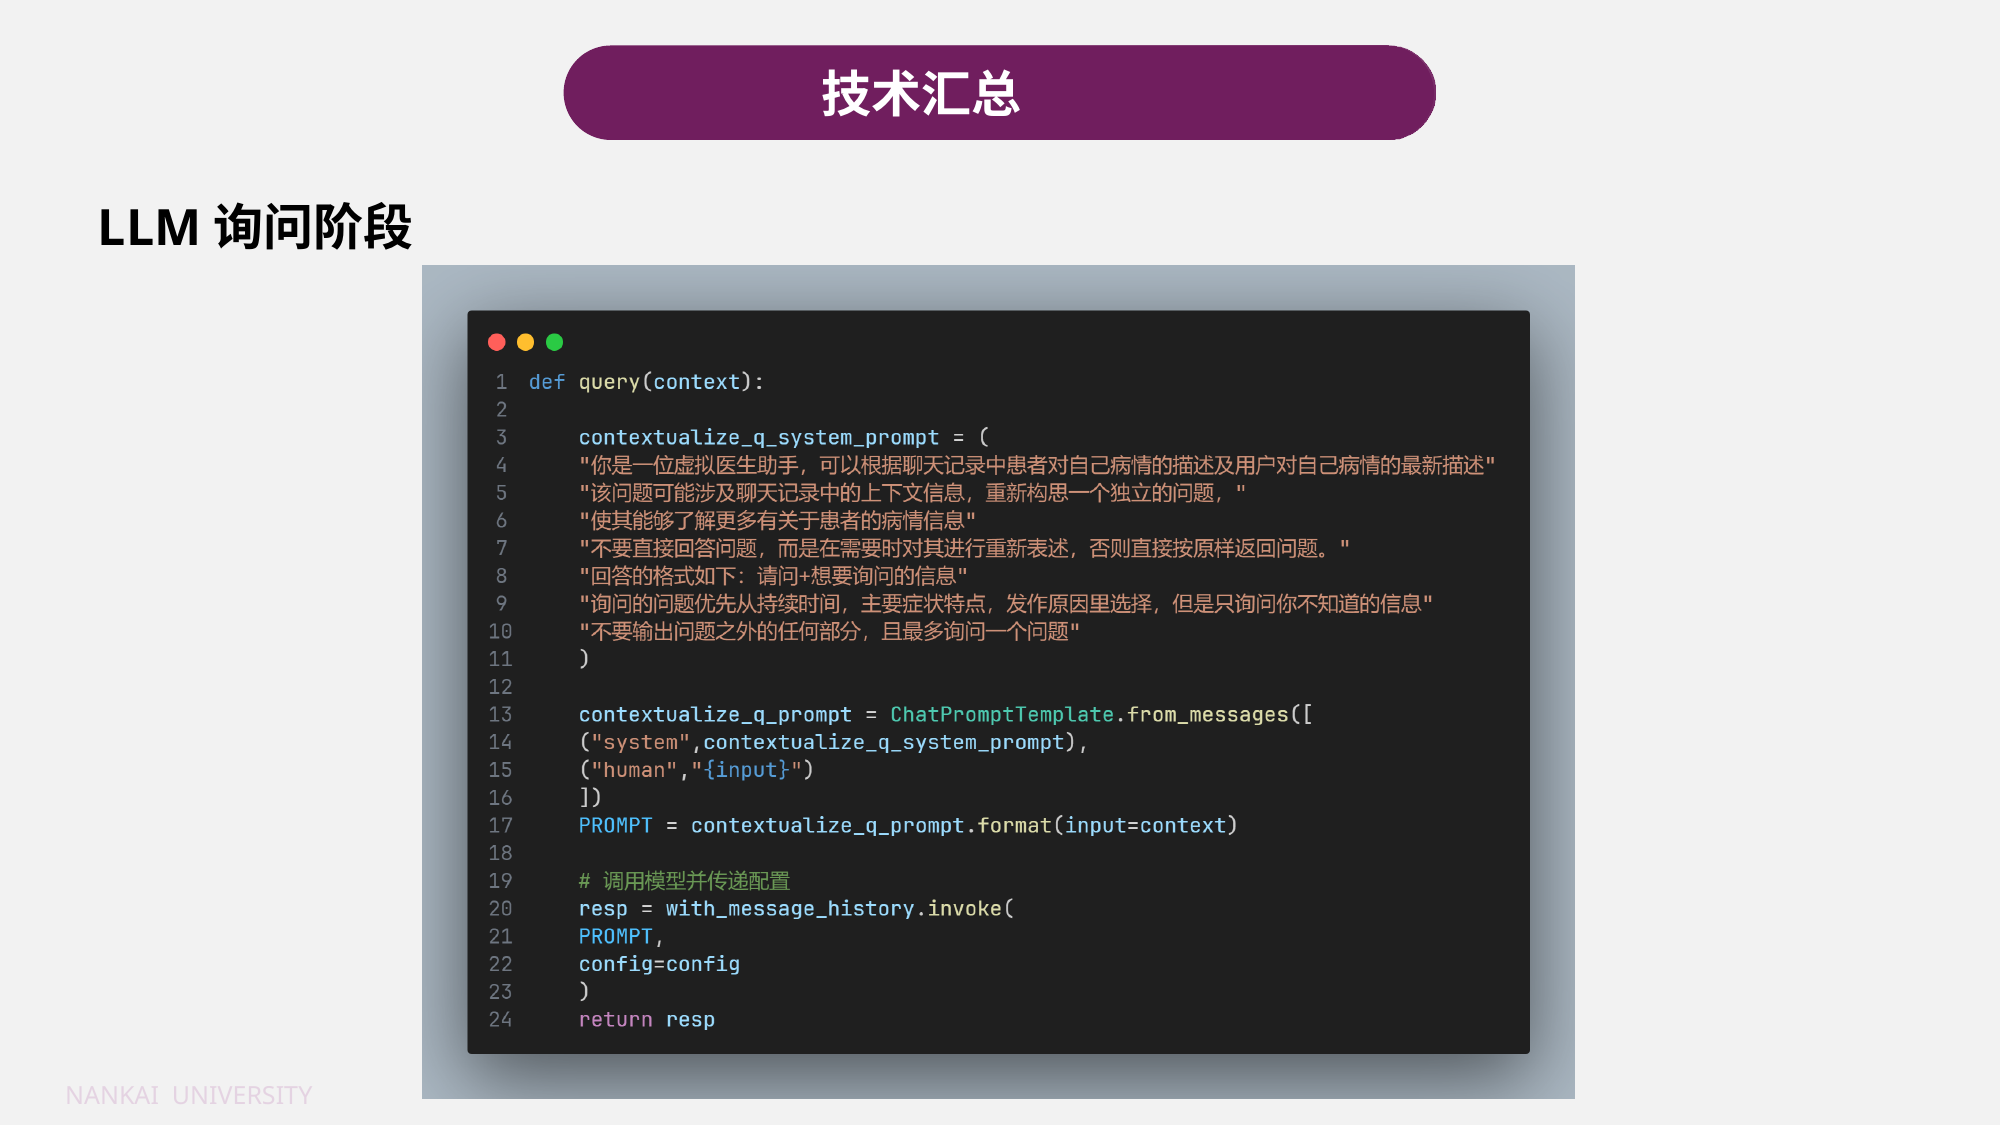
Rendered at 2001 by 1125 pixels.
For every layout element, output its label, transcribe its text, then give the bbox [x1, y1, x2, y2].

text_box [563, 45, 1436, 140]
picture [422, 265, 1575, 1099]
text_box LLM询问阶段 [83, 188, 652, 266]
